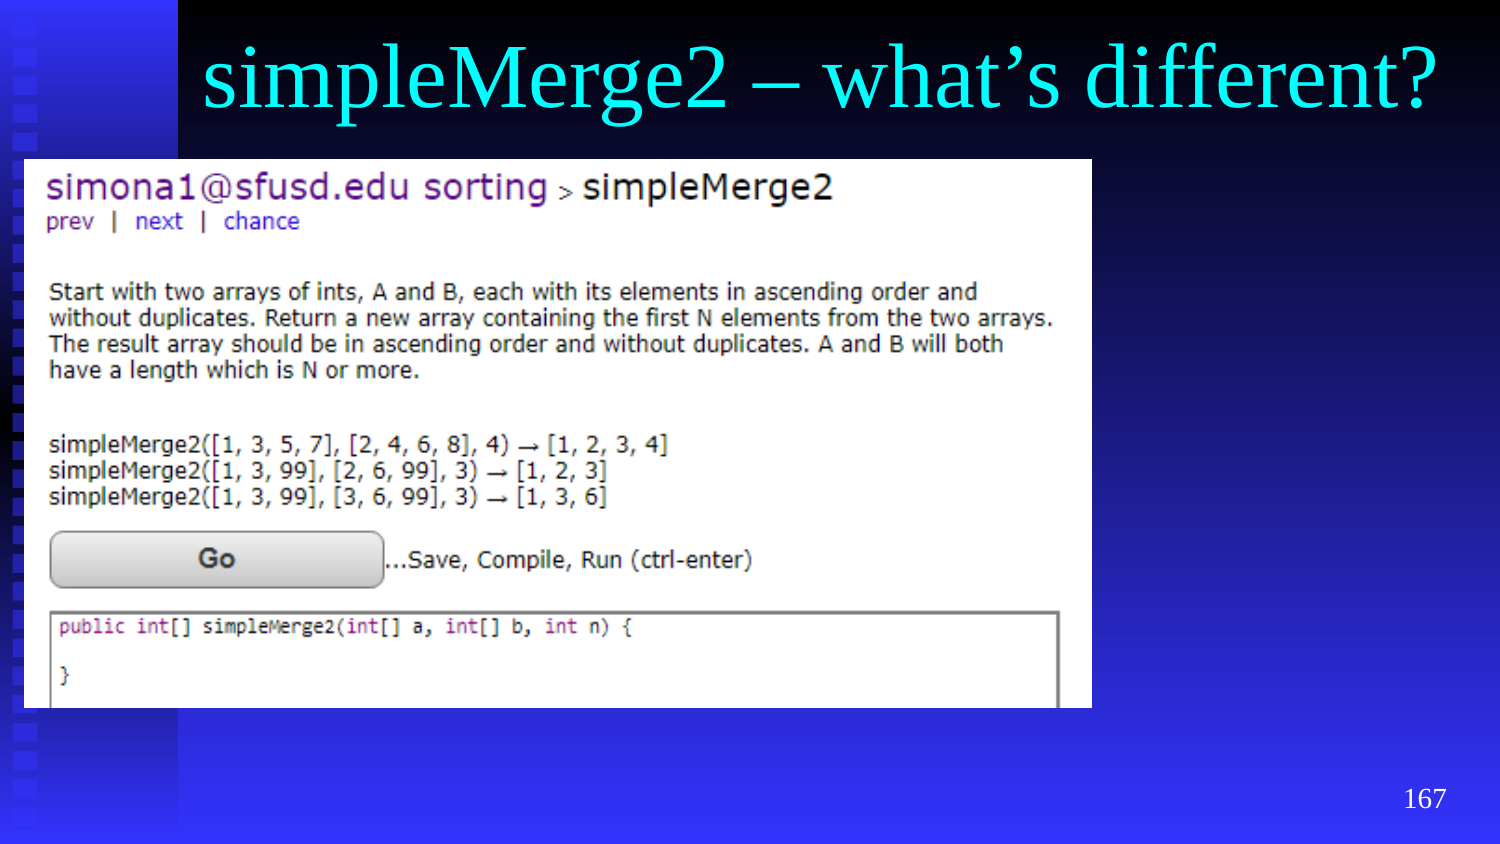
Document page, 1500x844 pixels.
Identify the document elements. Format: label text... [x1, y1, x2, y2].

title simpleMerge2 – what’s different? [187, 0, 1463, 141]
picture [24, 159, 1092, 708]
text_box ‹#› [1149, 768, 1463, 826]
